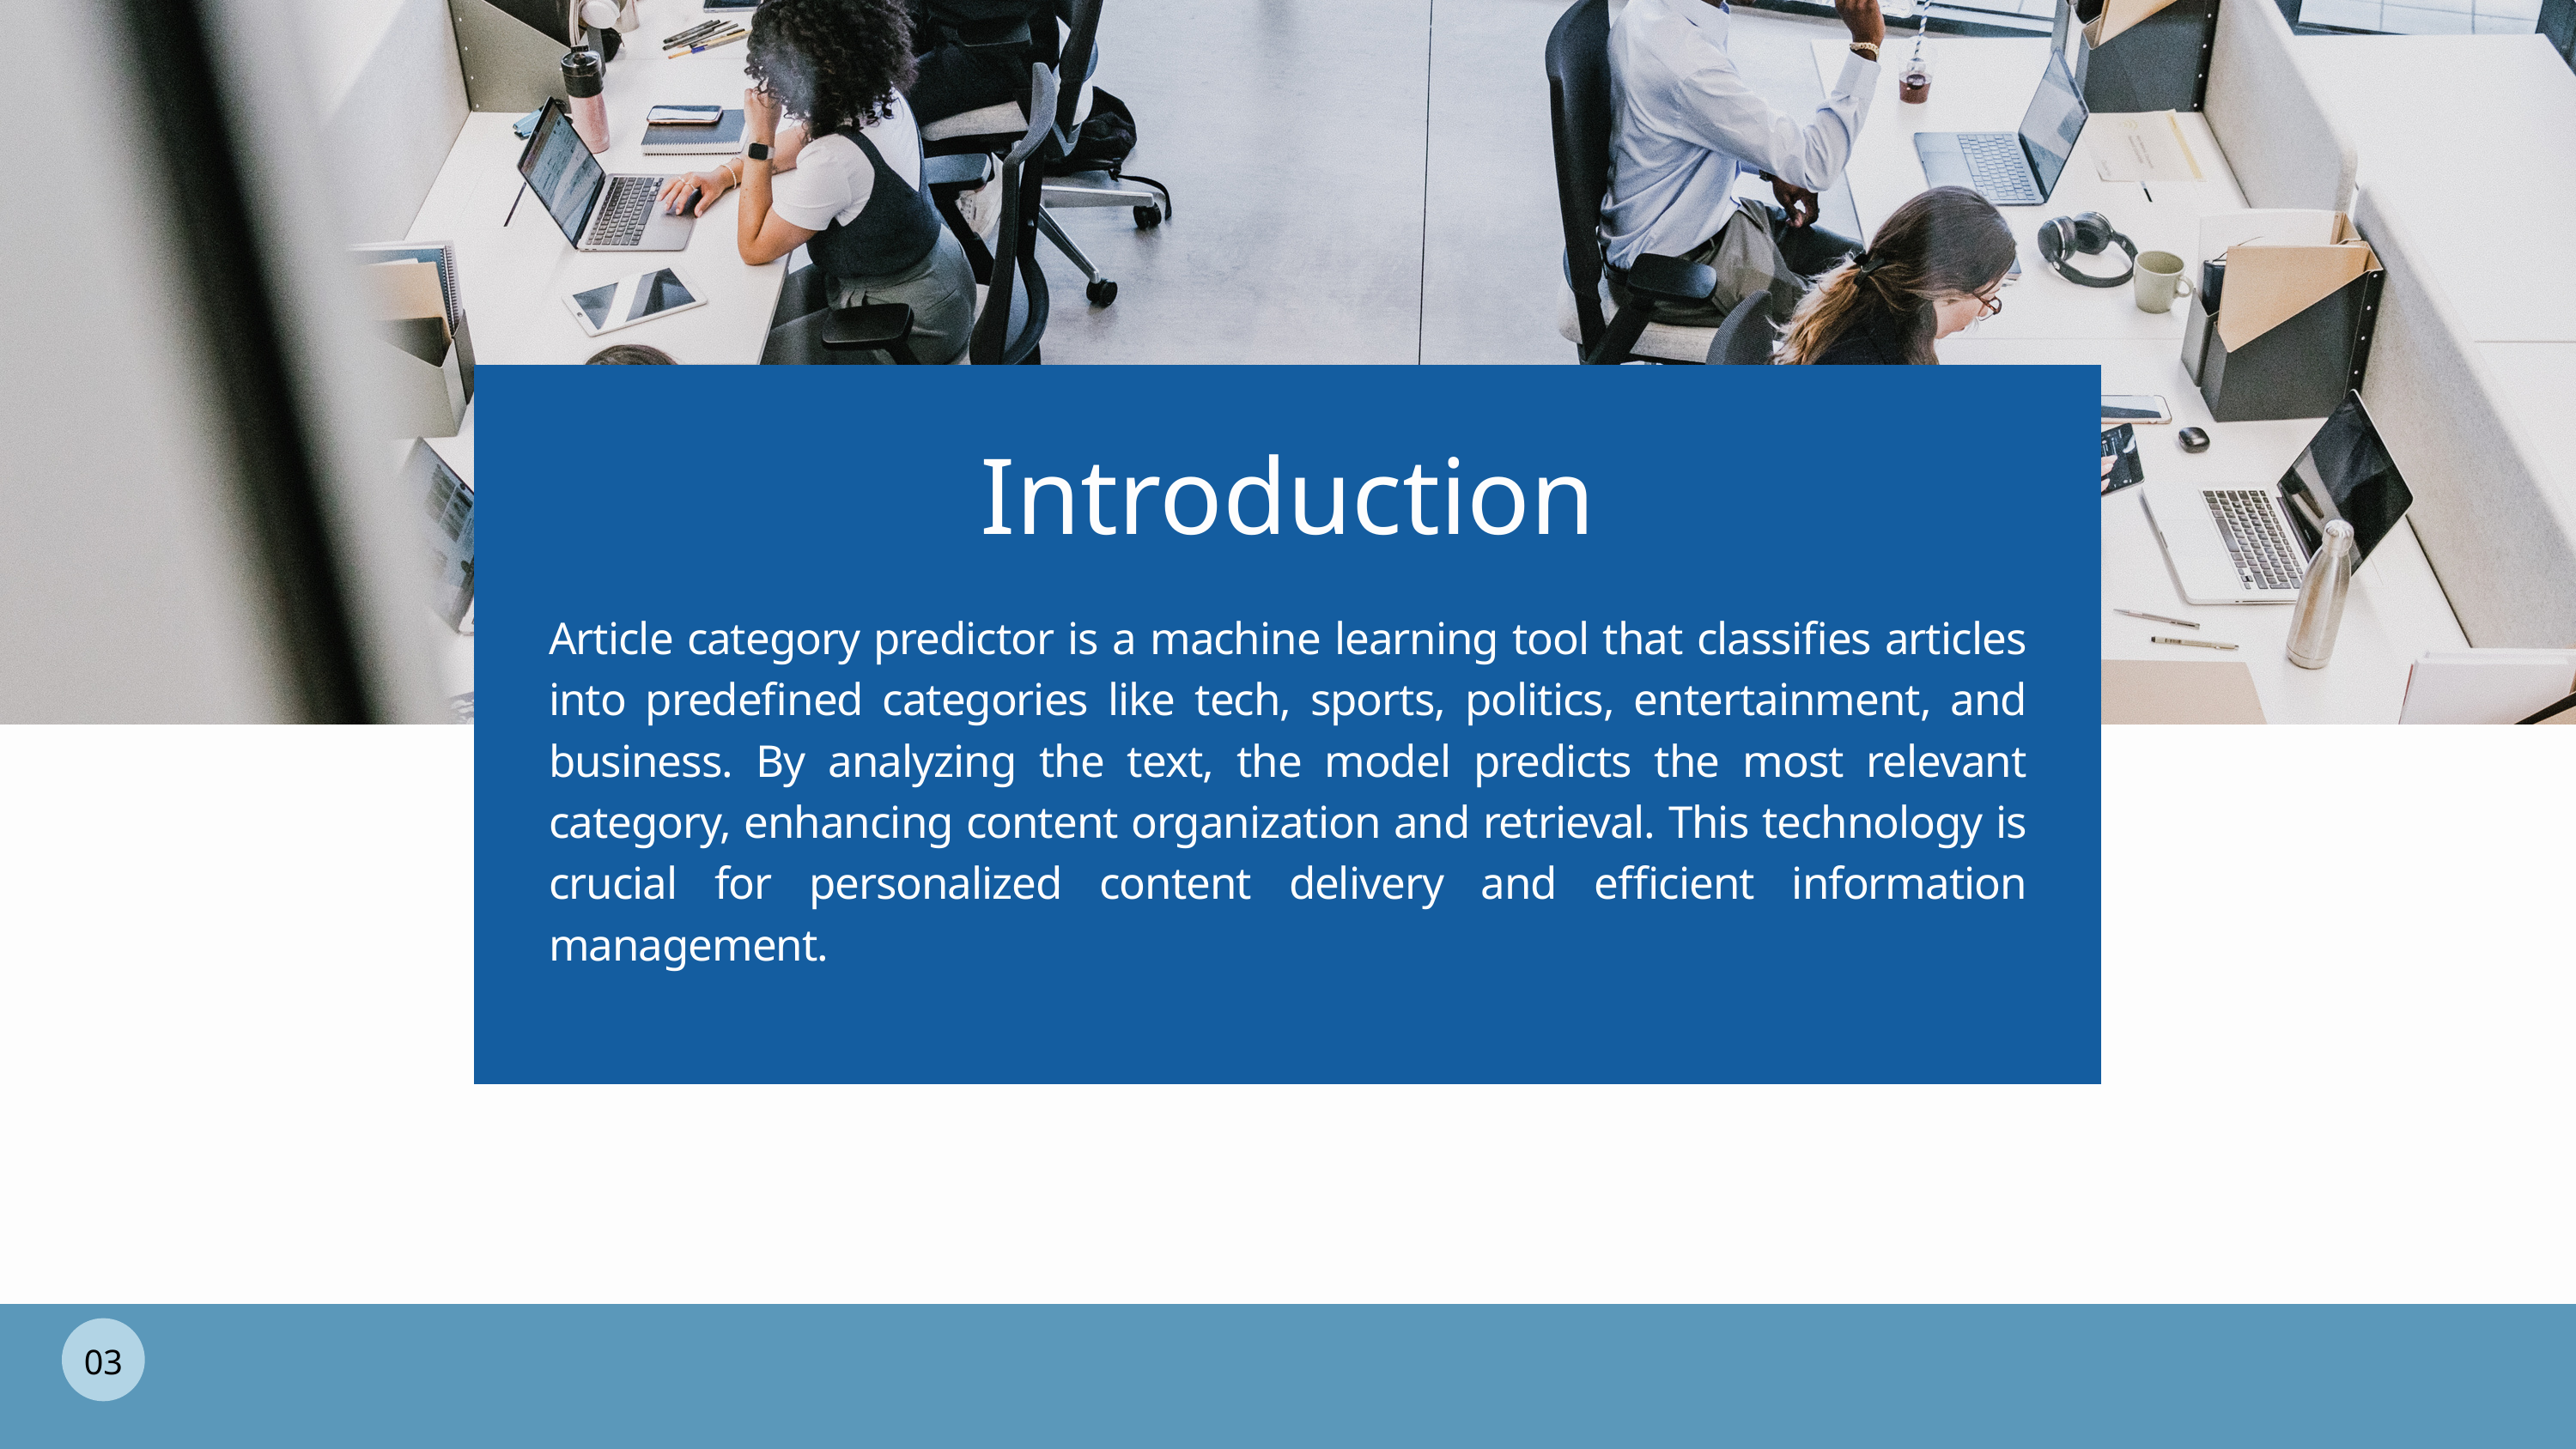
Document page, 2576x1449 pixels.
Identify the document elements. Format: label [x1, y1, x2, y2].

text_box [0, 1303, 2576, 1449]
text_box [474, 364, 2102, 1084]
text_box [0, 0, 2576, 724]
text_box [61, 1318, 145, 1402]
